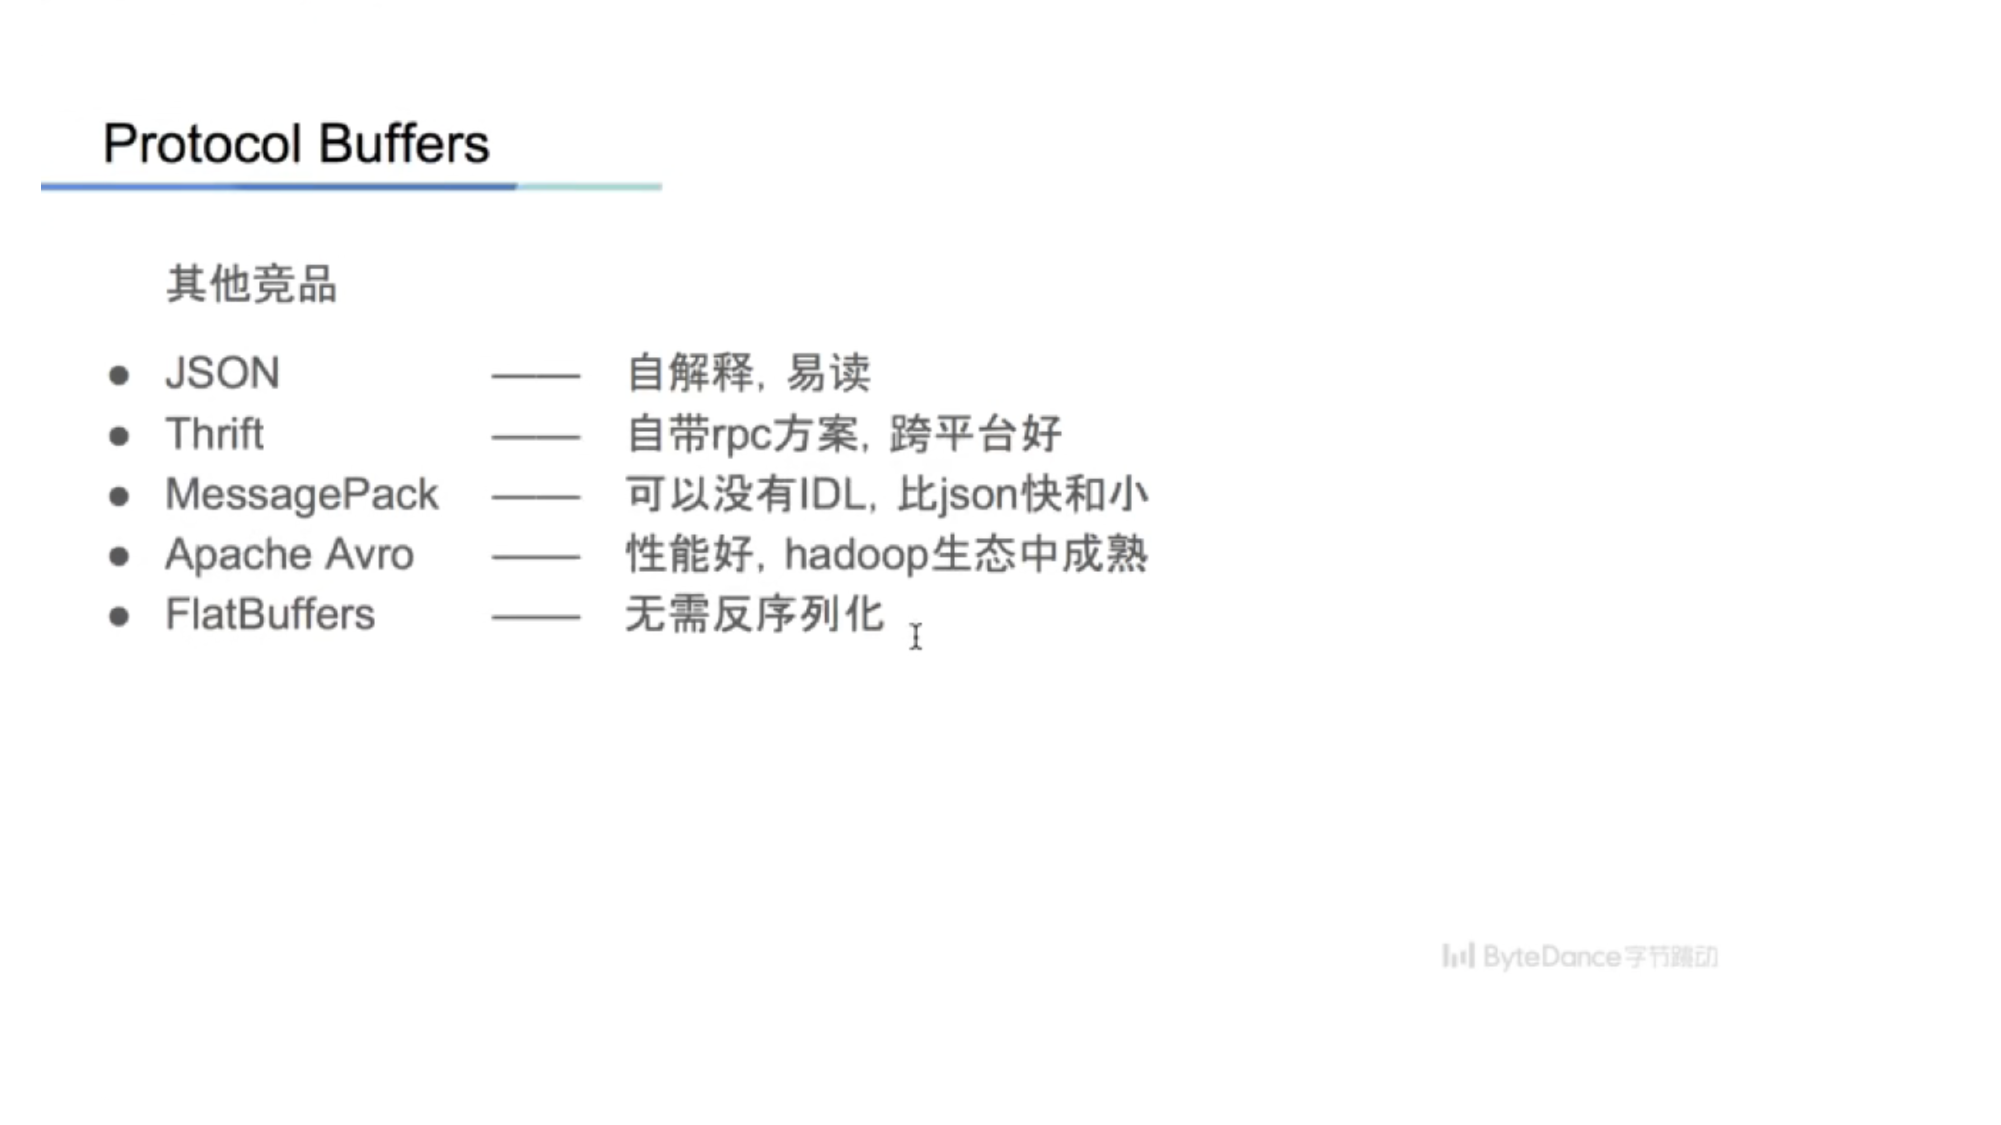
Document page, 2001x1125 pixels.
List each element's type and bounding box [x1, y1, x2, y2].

picture [41, 0, 1734, 1125]
